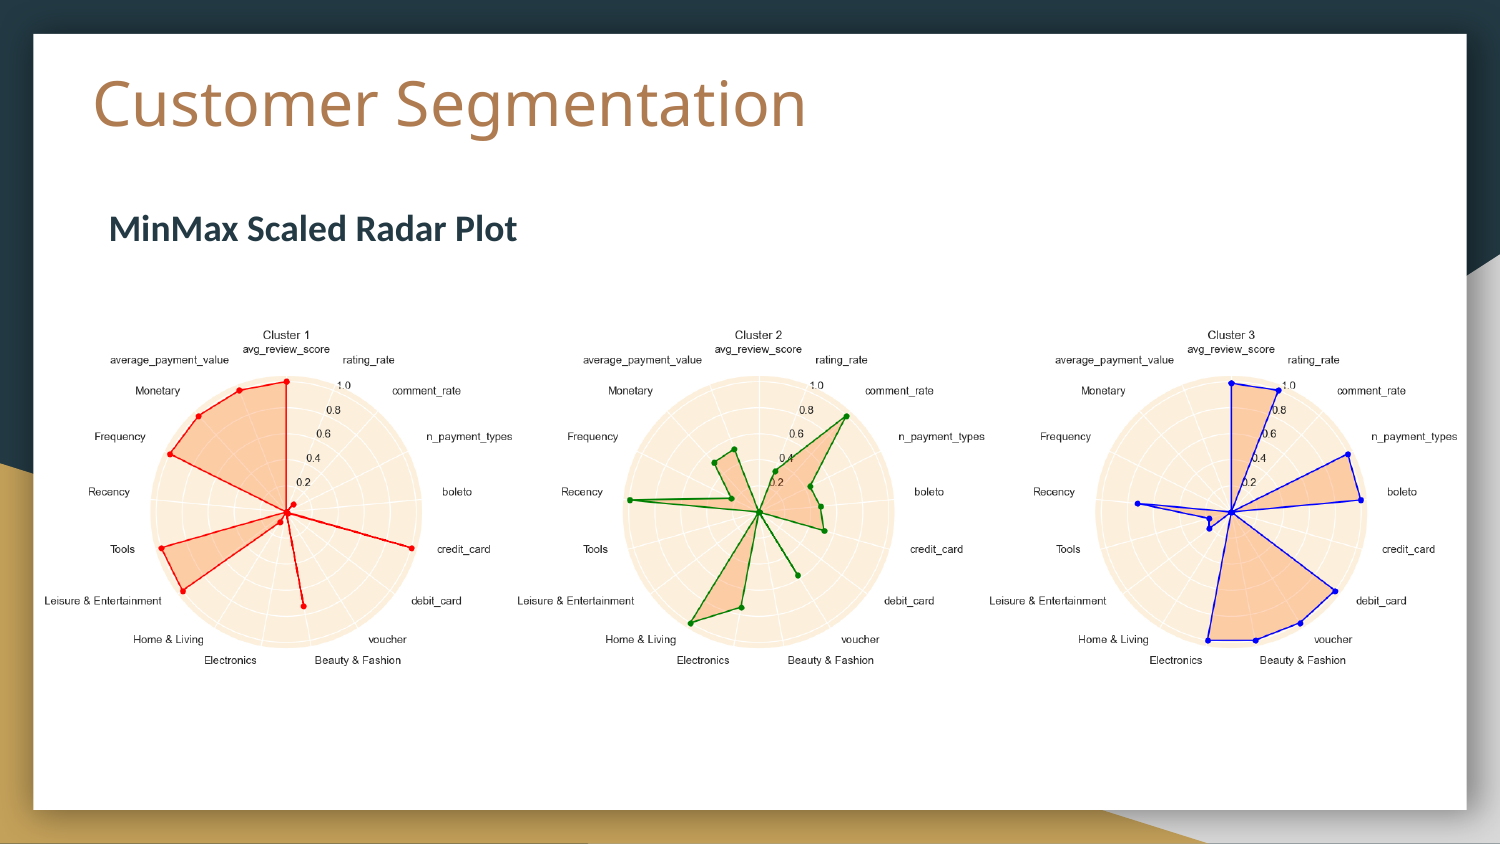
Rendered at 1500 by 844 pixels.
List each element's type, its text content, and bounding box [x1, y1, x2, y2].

text_box MinMax Scaled Radar Plot [93, 189, 1309, 265]
picture [37, 323, 1464, 673]
title Customer Segmentation [77, 48, 1309, 206]
